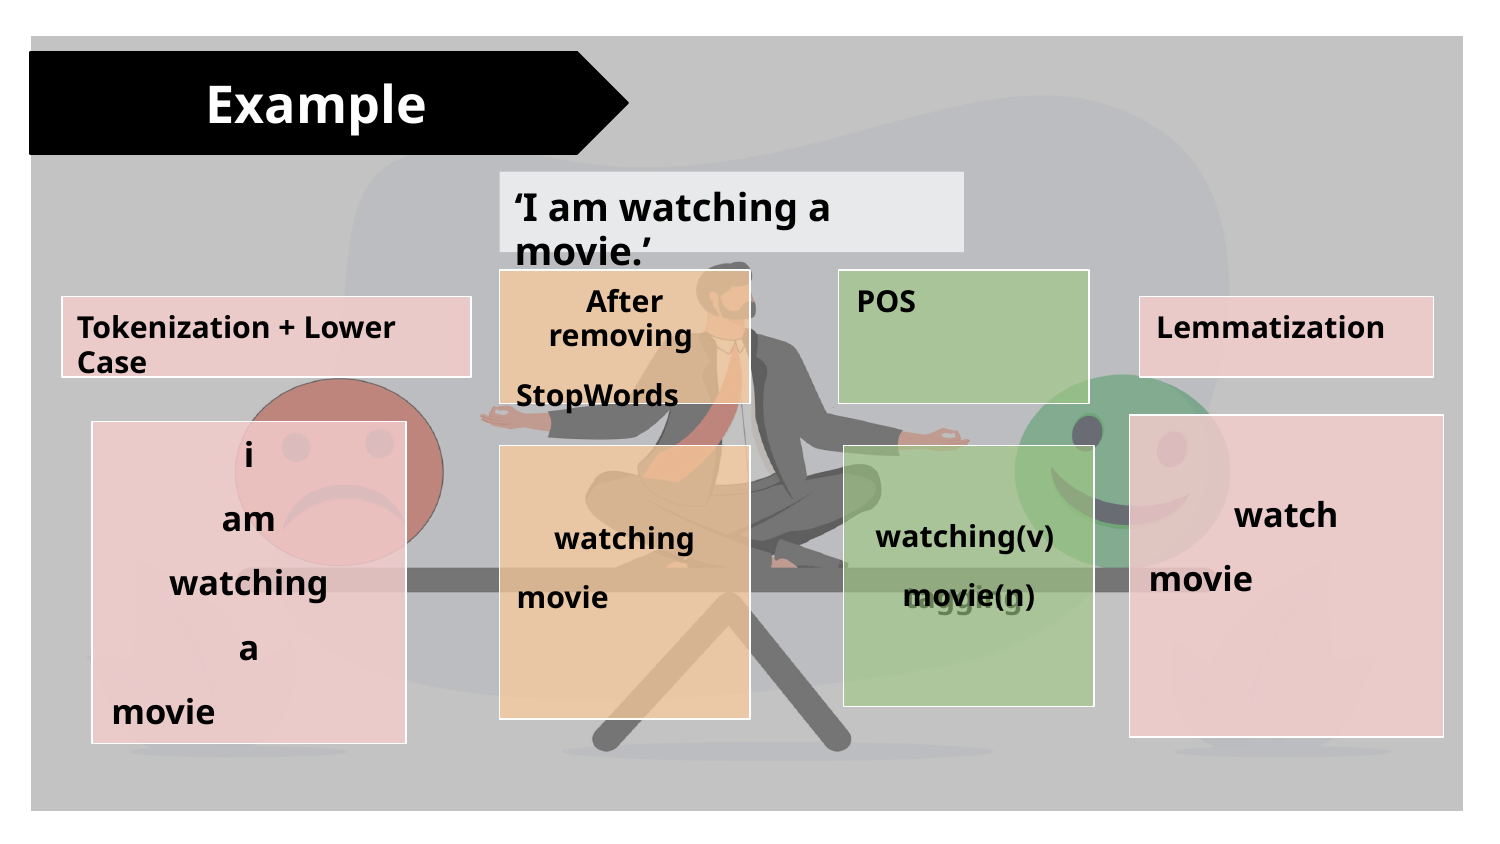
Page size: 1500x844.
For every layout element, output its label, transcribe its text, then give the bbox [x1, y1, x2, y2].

list After removing StopWords [499, 269, 750, 404]
text_box Example [30, 51, 629, 155]
list watching movie [499, 445, 750, 720]
list i am watching a movie [91, 421, 406, 744]
list ‘I am watching a movie.’ [499, 171, 964, 253]
text_box [30, 35, 1464, 812]
list watching(v) movie(n) [843, 445, 1094, 707]
list Lemmatization [1139, 296, 1434, 378]
picture [0, 0, 1500, 844]
list watch movie [1129, 415, 1444, 738]
list Tokenization + Lower Case [61, 296, 472, 378]
list POS tagging [838, 269, 1089, 404]
